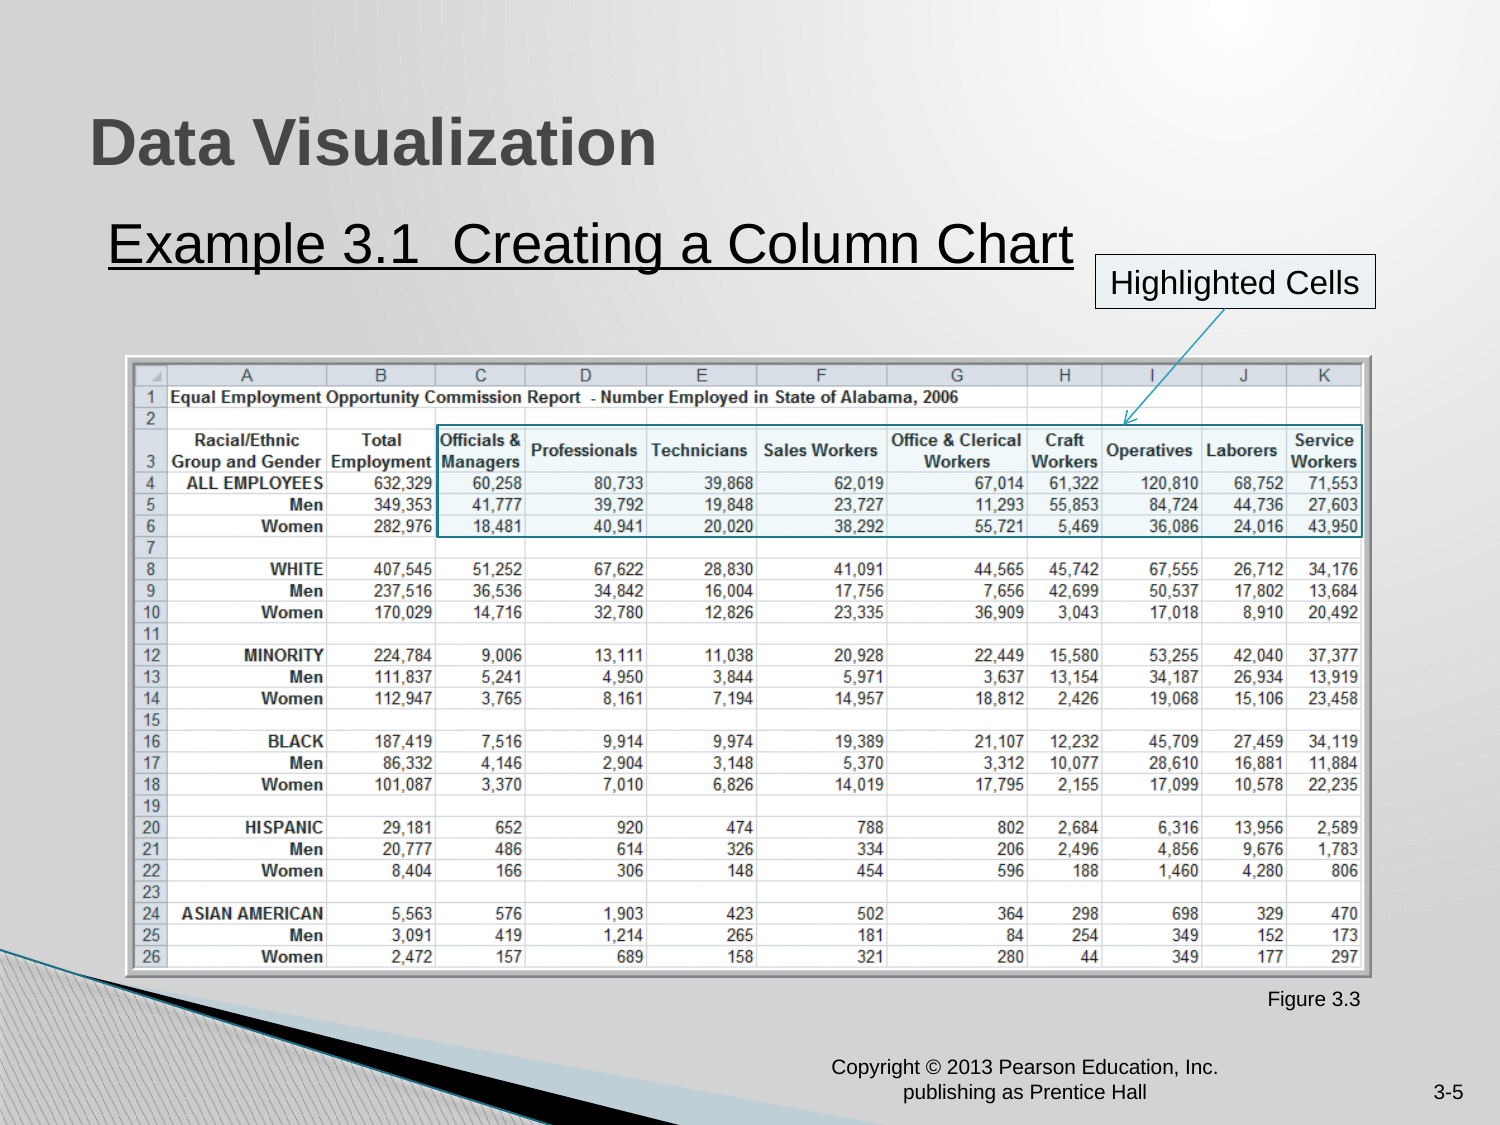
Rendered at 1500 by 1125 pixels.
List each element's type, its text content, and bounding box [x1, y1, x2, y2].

picture [124, 355, 1372, 978]
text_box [1122, 308, 1226, 426]
footer Copyright © 2013 Pearson Education, Inc. publishing as Prentice Hall [812, 1051, 1238, 1112]
text_box Highlighted Cells [1095, 254, 1376, 309]
slide_number 3-5 [1362, 1051, 1479, 1112]
list Example 3.1 Creating a Column Chart [74, 199, 1426, 986]
text_box Figure 3.3 [1252, 985, 1376, 1018]
title Data Visualization [75, 45, 1425, 233]
